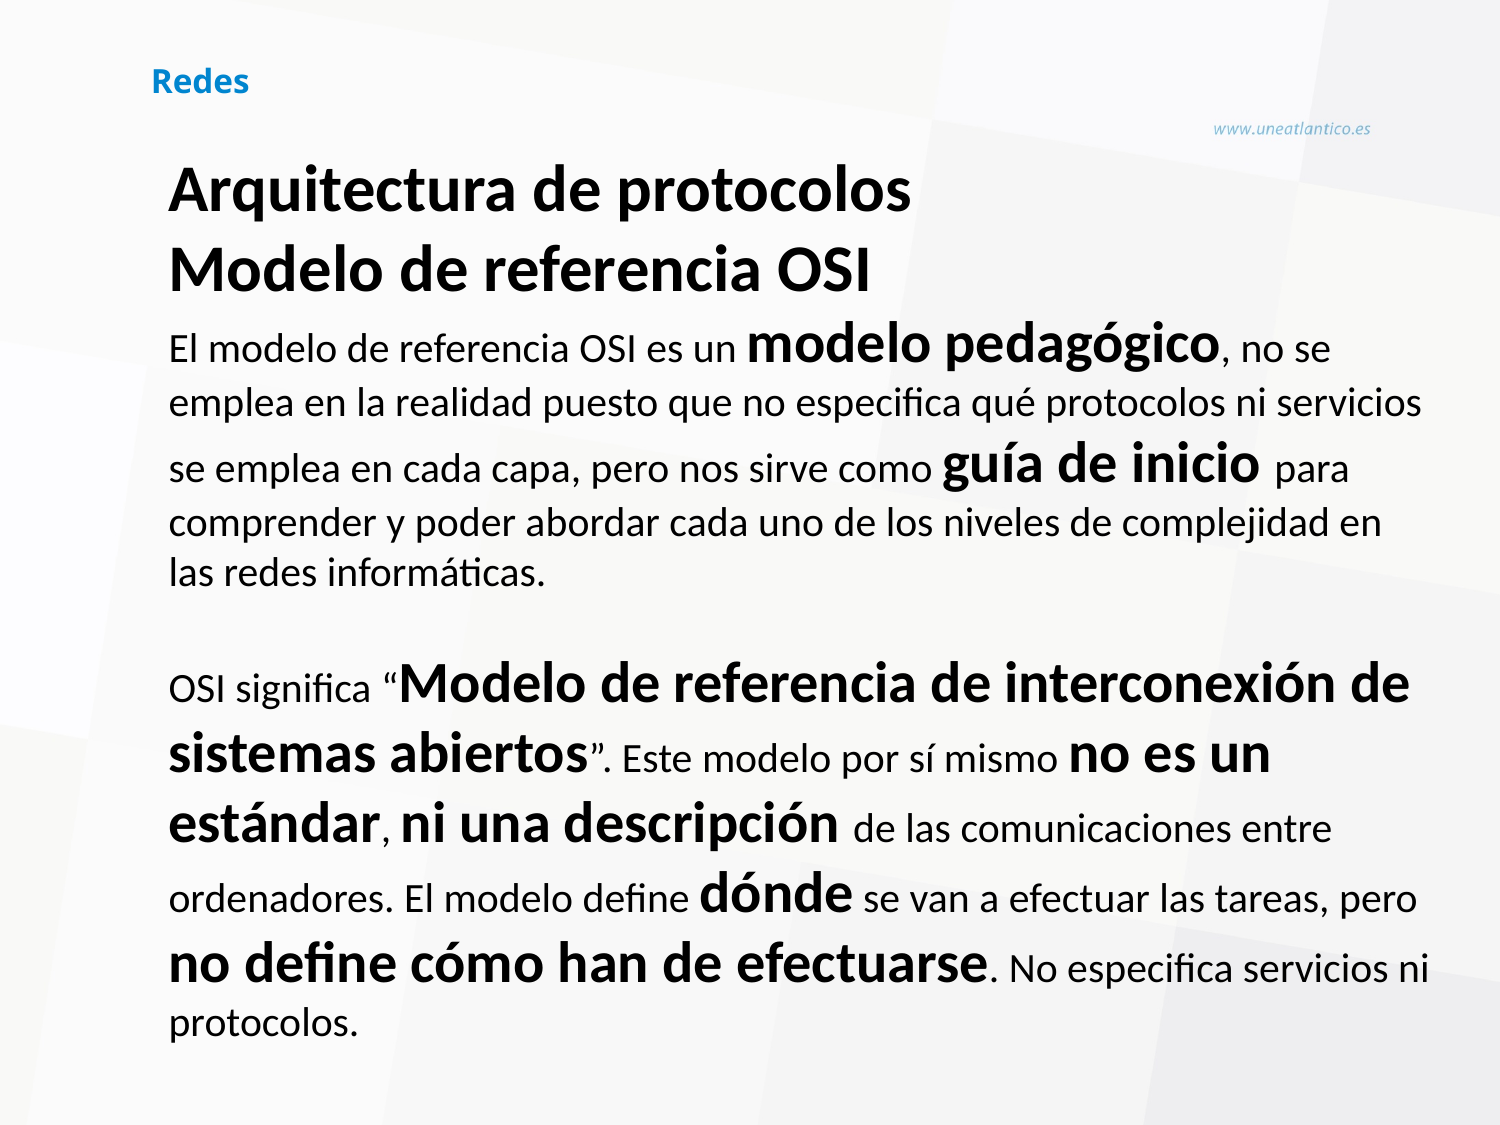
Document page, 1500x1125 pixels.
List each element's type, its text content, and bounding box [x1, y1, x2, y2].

text_box Arquitectura de protocolos Modelo de referencia OSI El modelo de referencia OSI es un modelo pedagógico, no se emplea en la realidad puesto que no especifica qué protocolos ni servicios se emplea en cada capa, pero nos sirve como guía de inicio para comprender y poder abordar cada uno de los niveles de complejidad en las redes informáticas. OSI significa “Modelo de referencia de interconexión de sistemas abiertos”. Este modelo por sí mismo no es un estándar, ni una descripción de las comunicaciones entre ordenadores. El modelo define dónde se van a efectuar las tareas, pero no define cómo han de efectuarse. No especifica servicios ni protocolos. [153, 137, 1447, 1000]
title Redes [135, 4, 1365, 157]
picture [0, 0, 1500, 1125]
